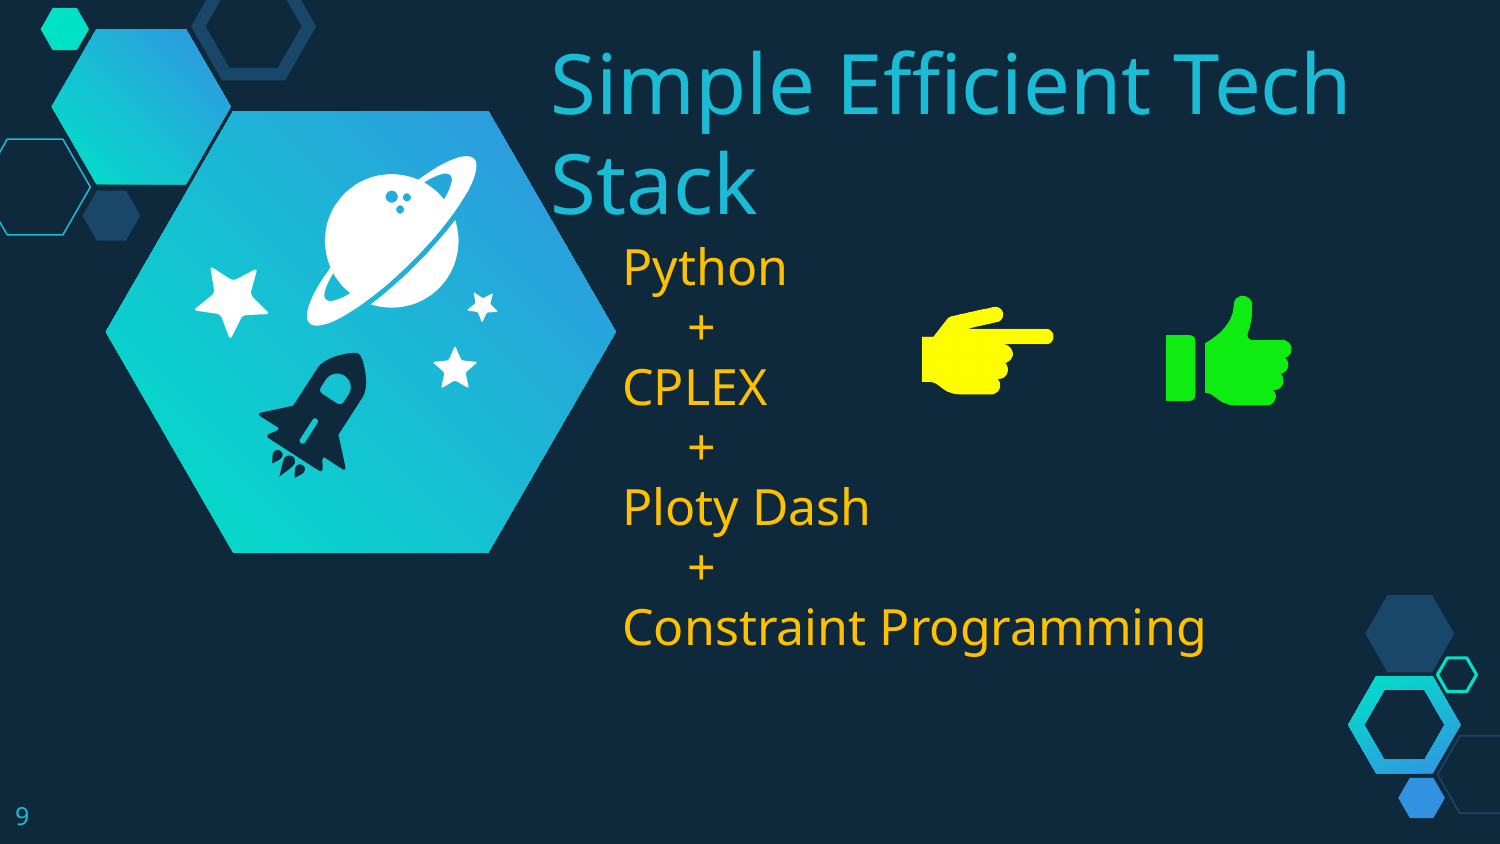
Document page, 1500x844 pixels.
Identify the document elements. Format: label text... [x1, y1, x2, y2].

title Simple Efficient Tech Stack [535, 15, 1500, 207]
text_box [433, 346, 477, 388]
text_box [260, 360, 375, 475]
picture [912, 275, 1063, 426]
picture [1153, 275, 1304, 426]
text_box [481, 293, 498, 322]
text_box [105, 111, 607, 553]
slide_number 9 [0, 785, 90, 844]
text_box [195, 267, 268, 338]
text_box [306, 155, 477, 326]
text_box Python + CPLEX + Ploty Dash + Constraint Programming [607, 219, 1500, 411]
